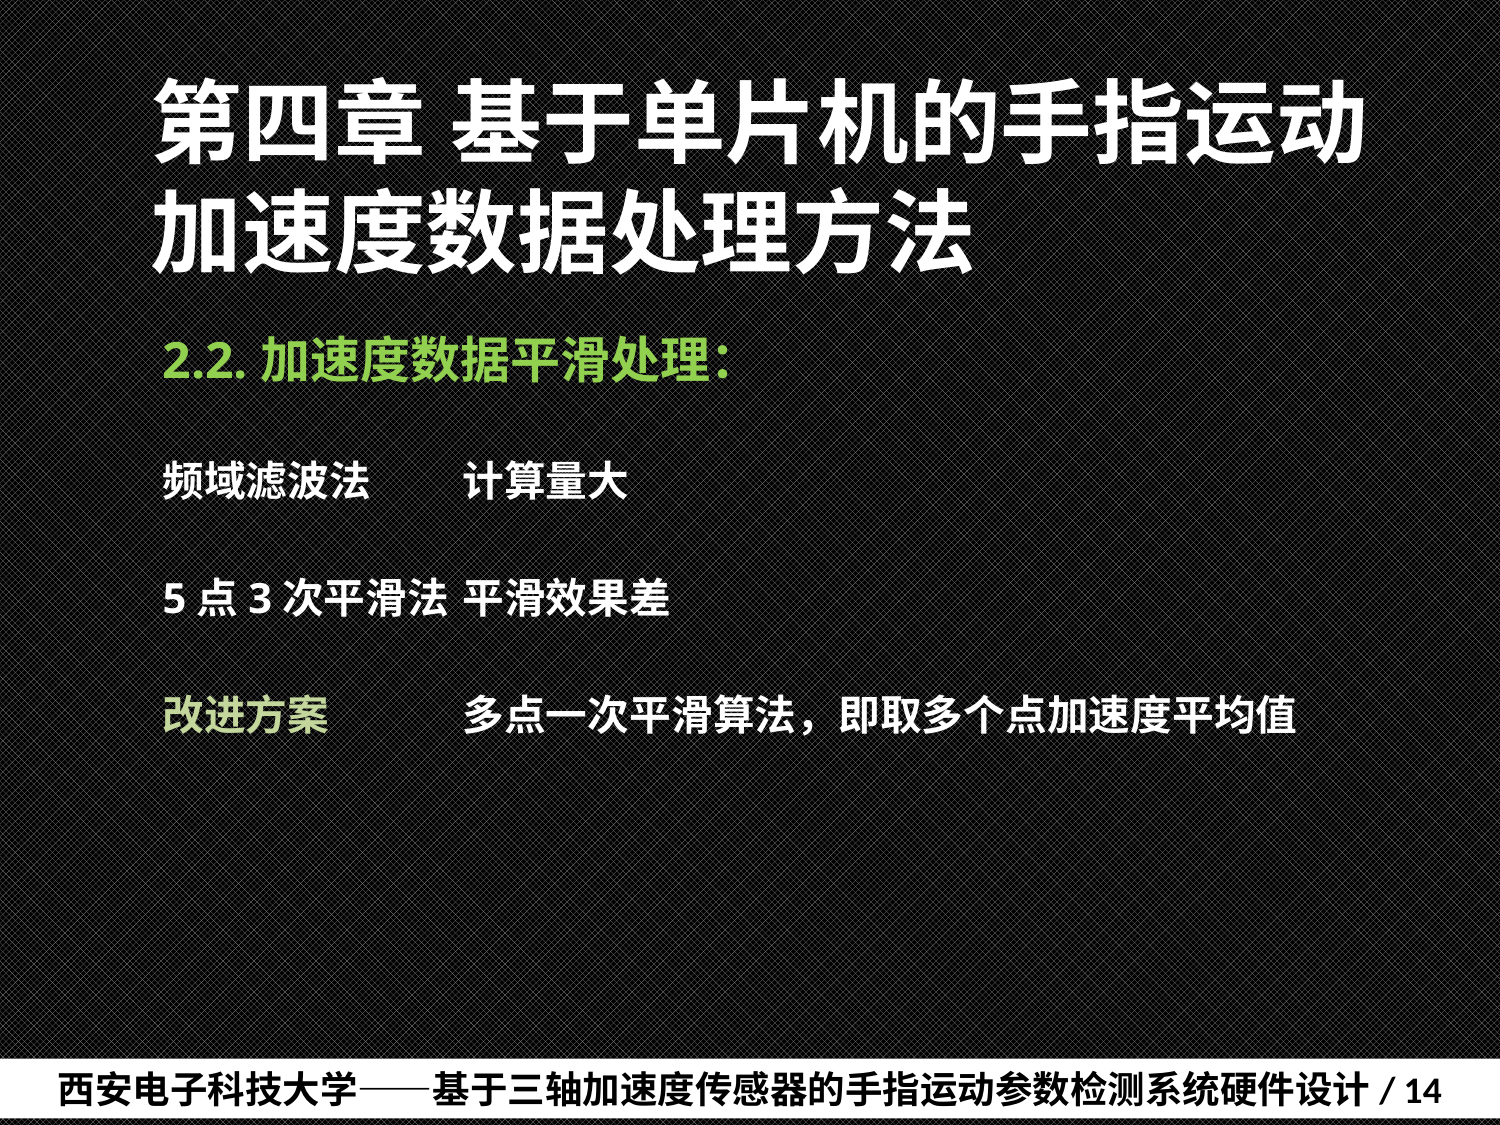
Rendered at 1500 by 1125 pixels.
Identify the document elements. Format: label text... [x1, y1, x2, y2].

text_box 西安电子科技大学——基于三轴加速度传感器的手指运动参数检测系统硬件设计/ 14 [0, 1058, 1500, 1119]
subtitle 2.2.加速度数据平滑处理： 频域滤波法 计算量大 5点3次平滑法 平滑效果差 改进方案 多点一次平滑算法，即取多个点加速度平均值 [147, 320, 1471, 965]
title 第四章 基于单片机的手指运动加速度数据处理方法 [135, 54, 1411, 296]
